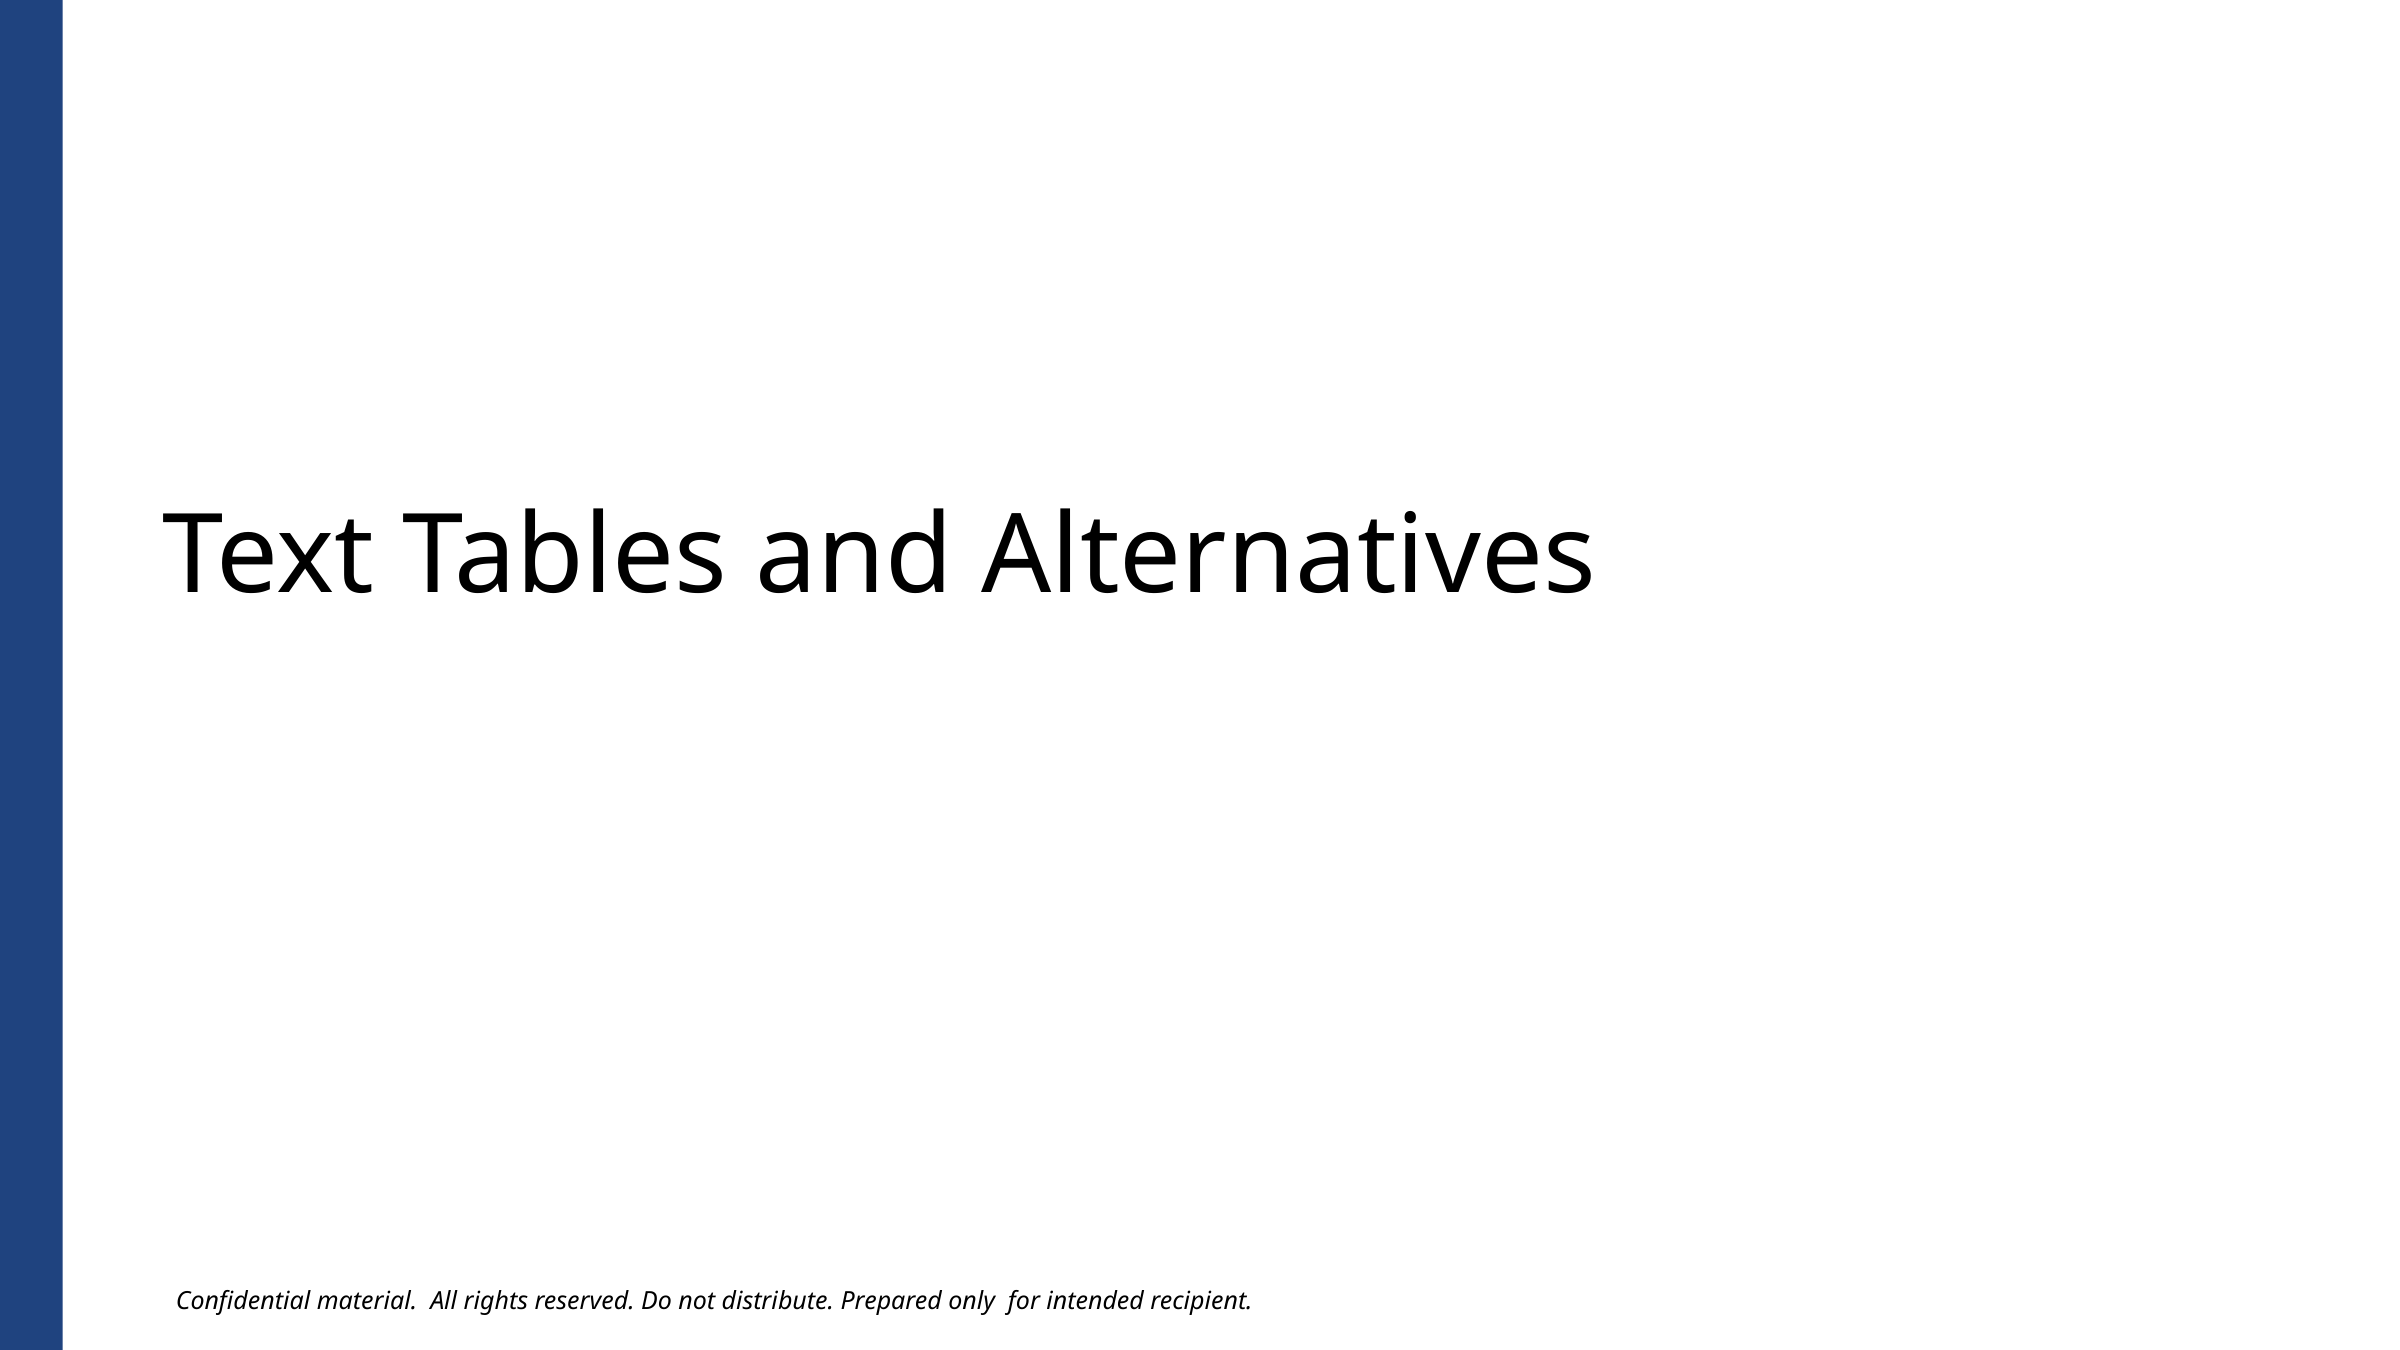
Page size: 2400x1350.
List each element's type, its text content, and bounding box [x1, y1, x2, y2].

title Text Tables and Alternatives [147, 426, 2218, 688]
